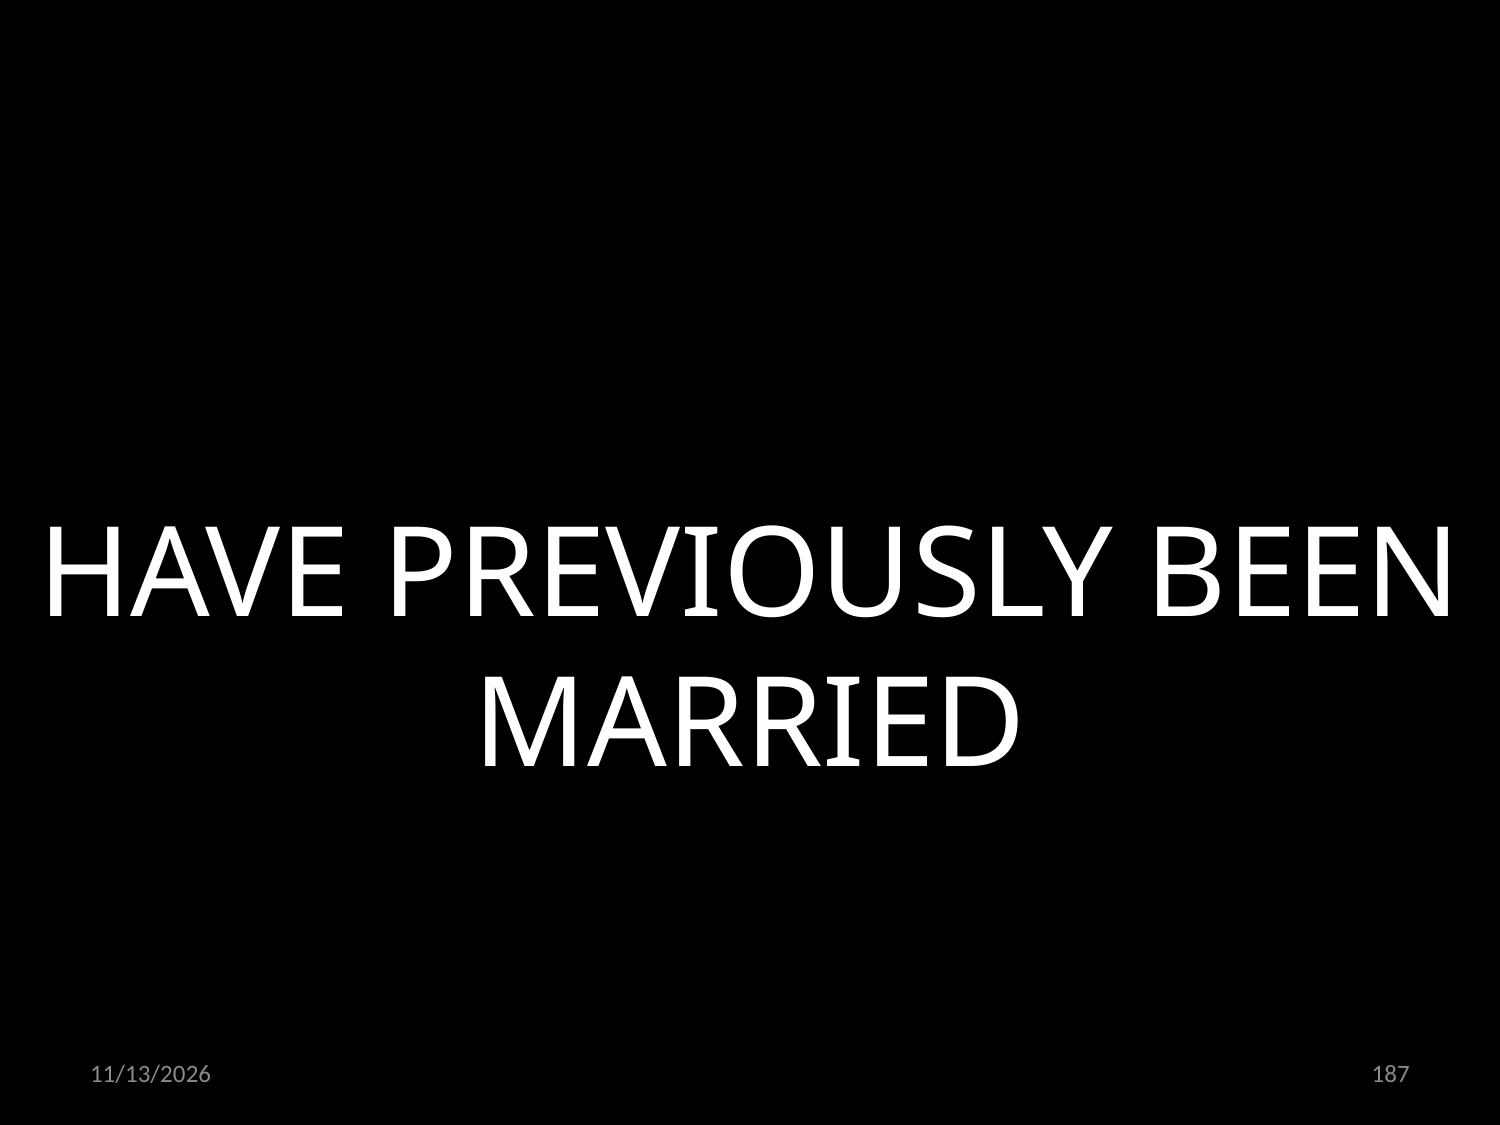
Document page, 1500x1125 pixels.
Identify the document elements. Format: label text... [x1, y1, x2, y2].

list HAVE PREVIOUSLY BEEN MARRIED [0, 484, 1500, 586]
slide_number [75, 1042, 425, 1103]
slide_number 187 [1074, 1042, 1425, 1103]
